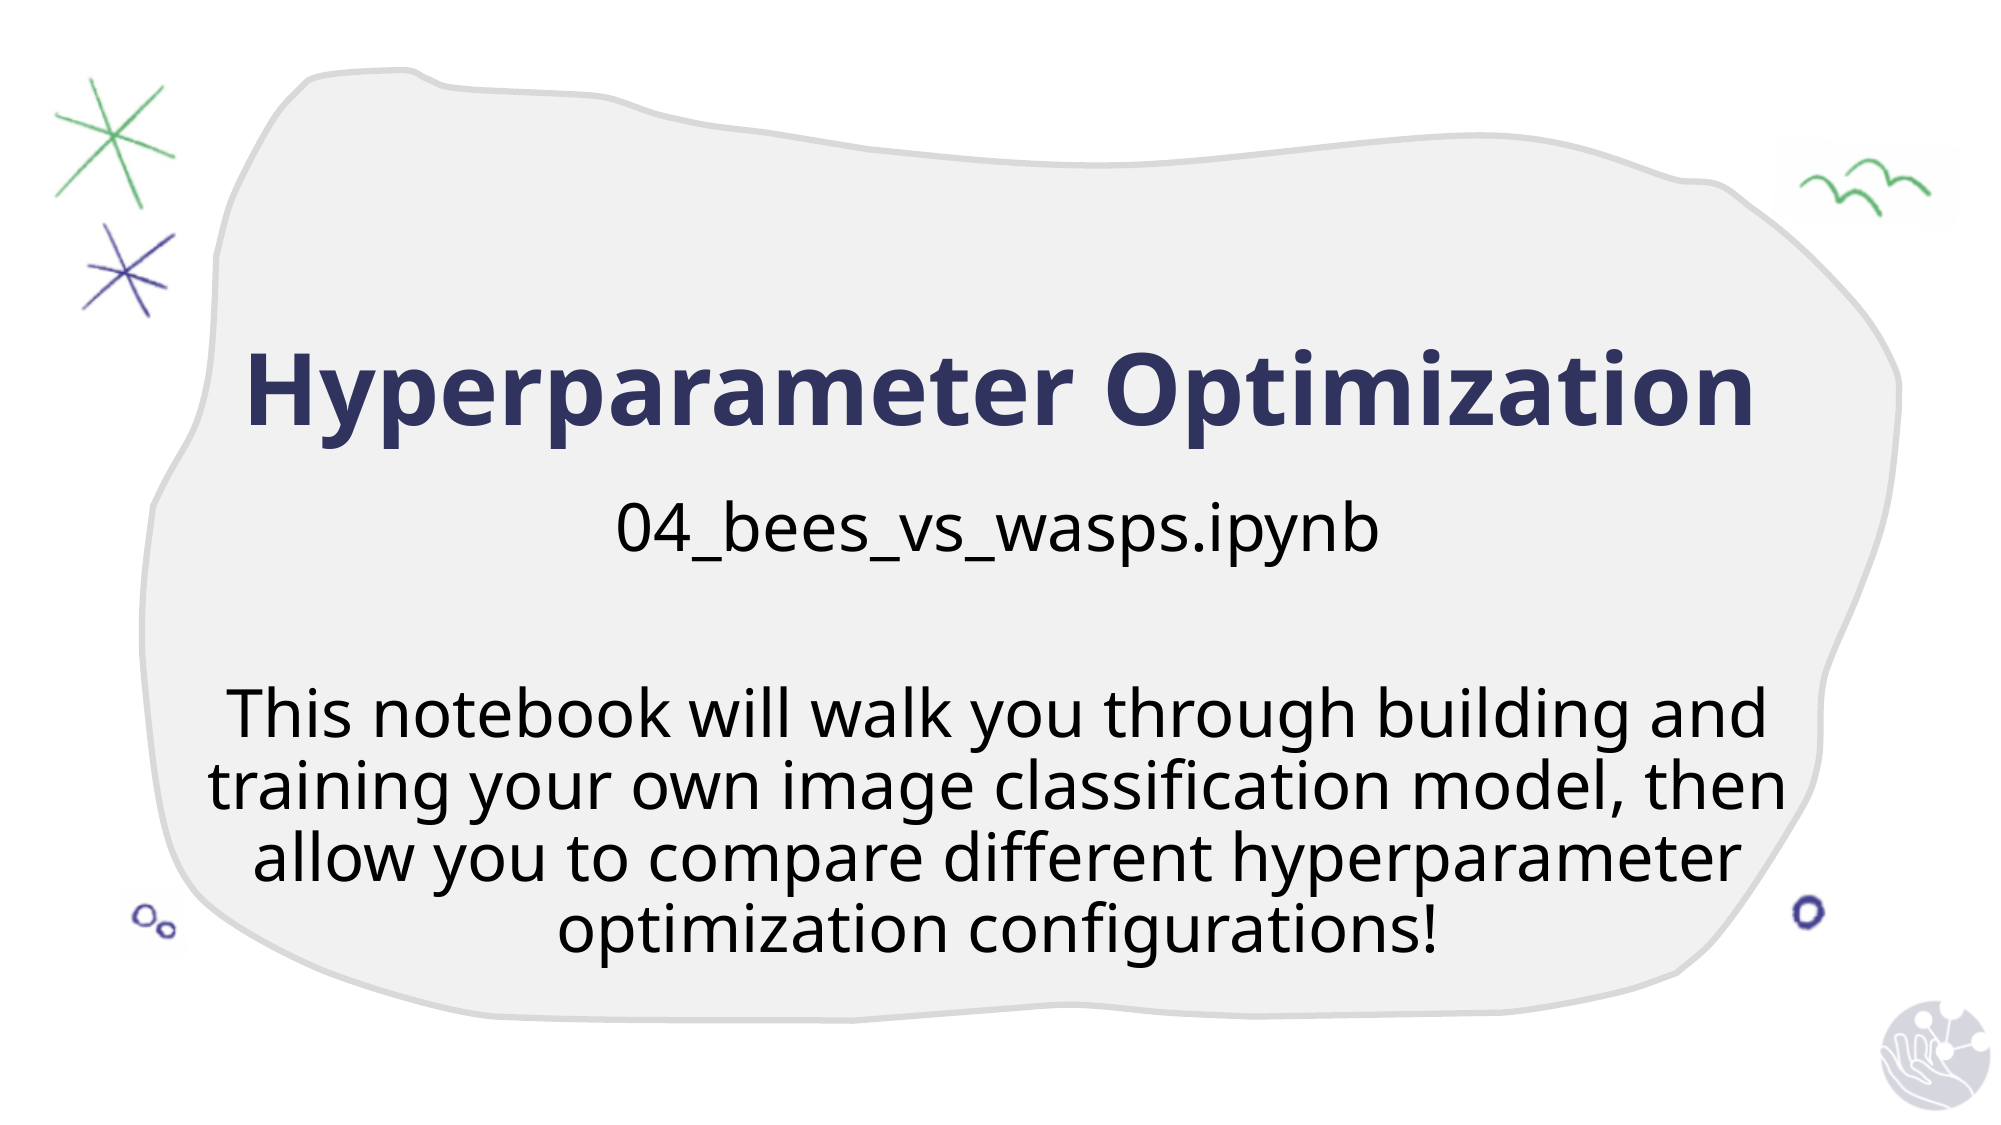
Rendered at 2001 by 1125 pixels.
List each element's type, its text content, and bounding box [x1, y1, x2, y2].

picture [1866, 989, 1998, 1123]
list 04_bees_vs_wasps.ipynb This notebook will walk you through building and training your own image classification model, then allow you to compare different hyperparameter optimization configurations! [136, 486, 1862, 951]
text_box Hyperparameter Optimization [138, 209, 1864, 563]
picture [119, 889, 187, 962]
picture [1774, 138, 1960, 228]
picture [23, 45, 202, 322]
